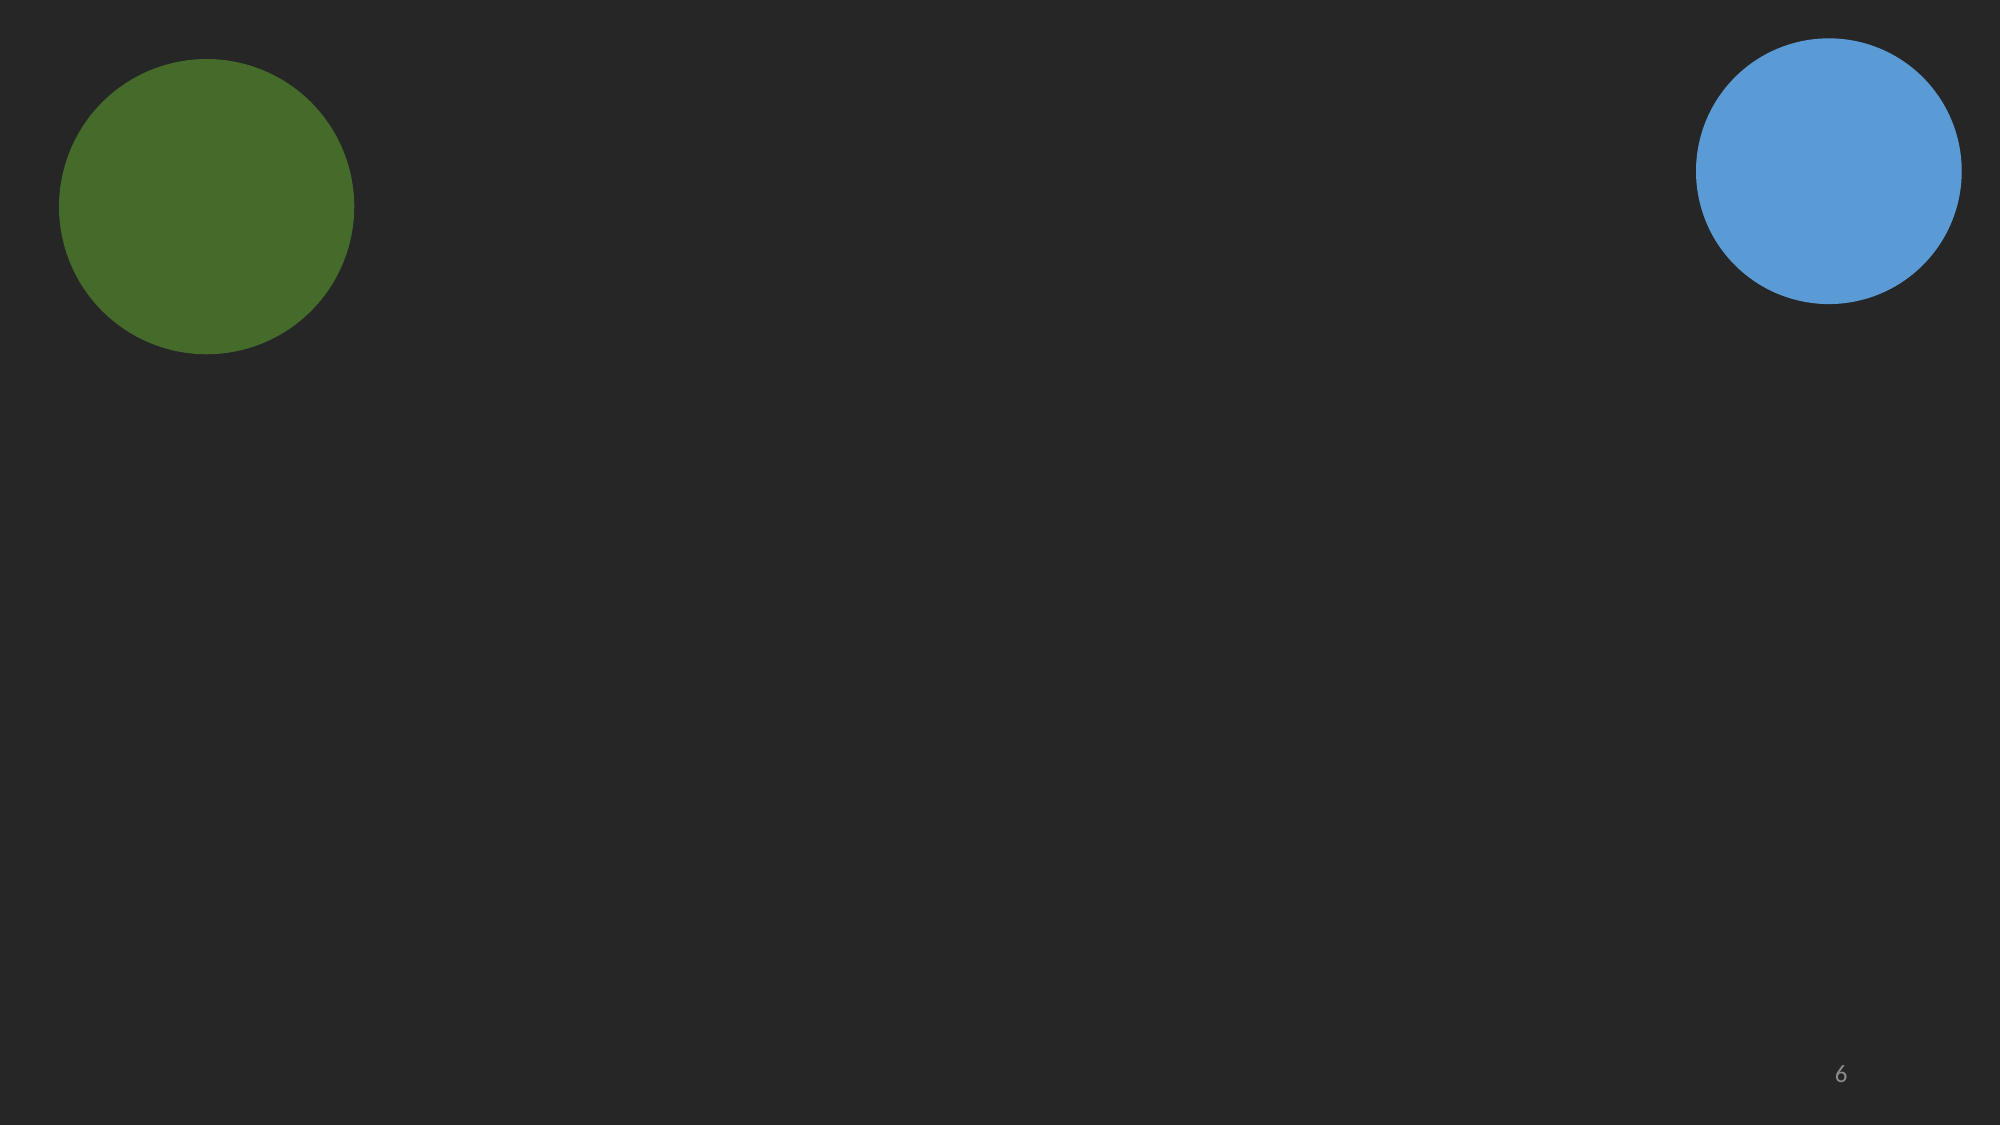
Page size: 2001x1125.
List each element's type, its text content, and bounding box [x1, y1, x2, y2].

text_box [57, 57, 356, 356]
slide_number 6 [1412, 1042, 1863, 1103]
text_box [1694, 37, 1963, 306]
